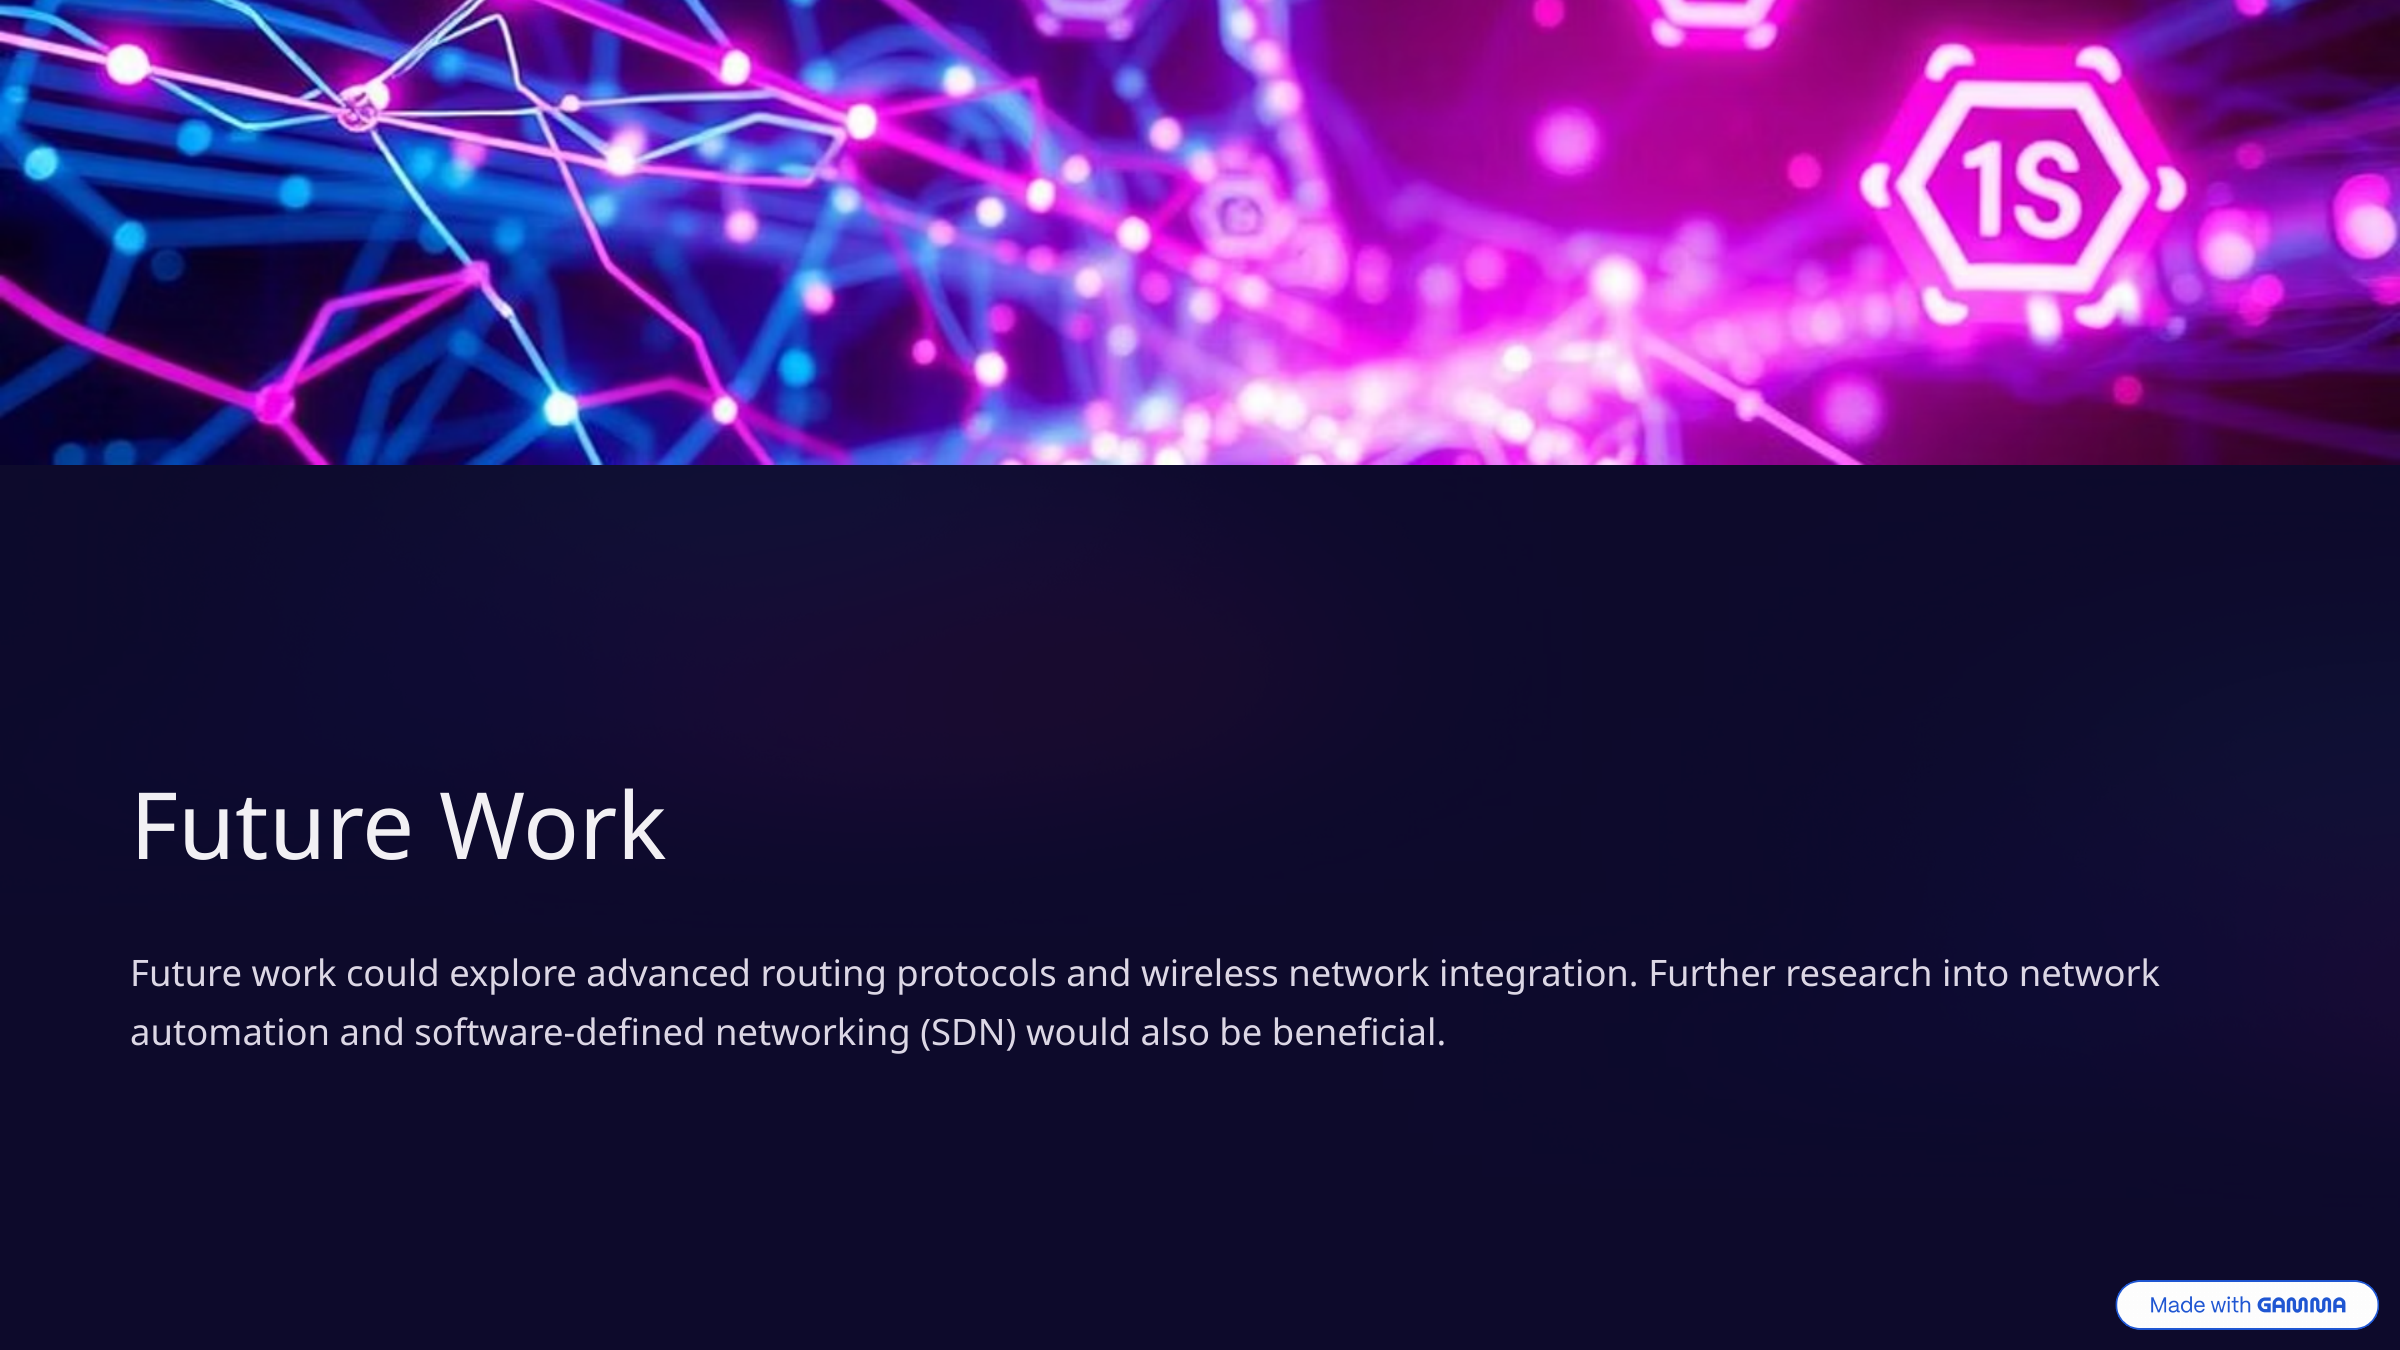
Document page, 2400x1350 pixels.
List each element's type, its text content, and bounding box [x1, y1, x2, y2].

picture [0, 0, 2400, 466]
text_box Future work could explore advanced routing protocols and wireless network integration. Further research into network automation and software-defined networking (SDN) would also be beneficial. [130, 933, 2270, 1053]
text_box Future Work [130, 761, 1061, 879]
picture [2106, 1271, 2389, 1339]
